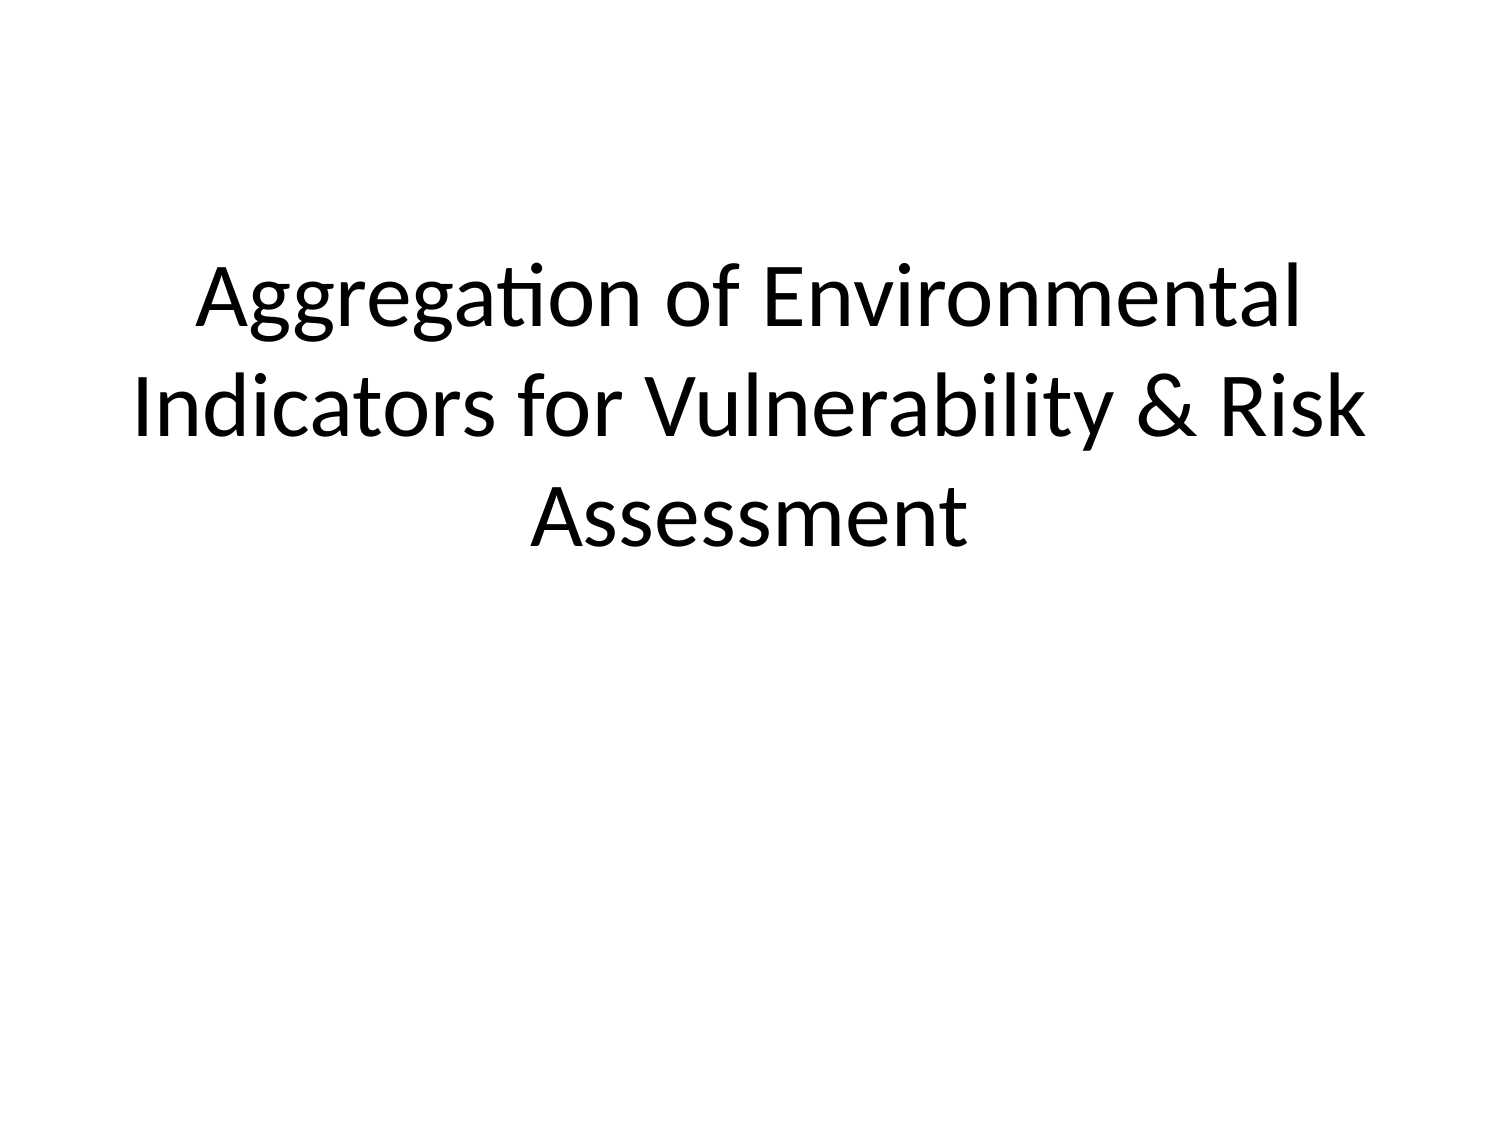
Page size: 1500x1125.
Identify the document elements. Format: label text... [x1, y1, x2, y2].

title Aggregation of Environmental Indicators for Vulnerability & Risk Assessment [24, 200, 1475, 600]
